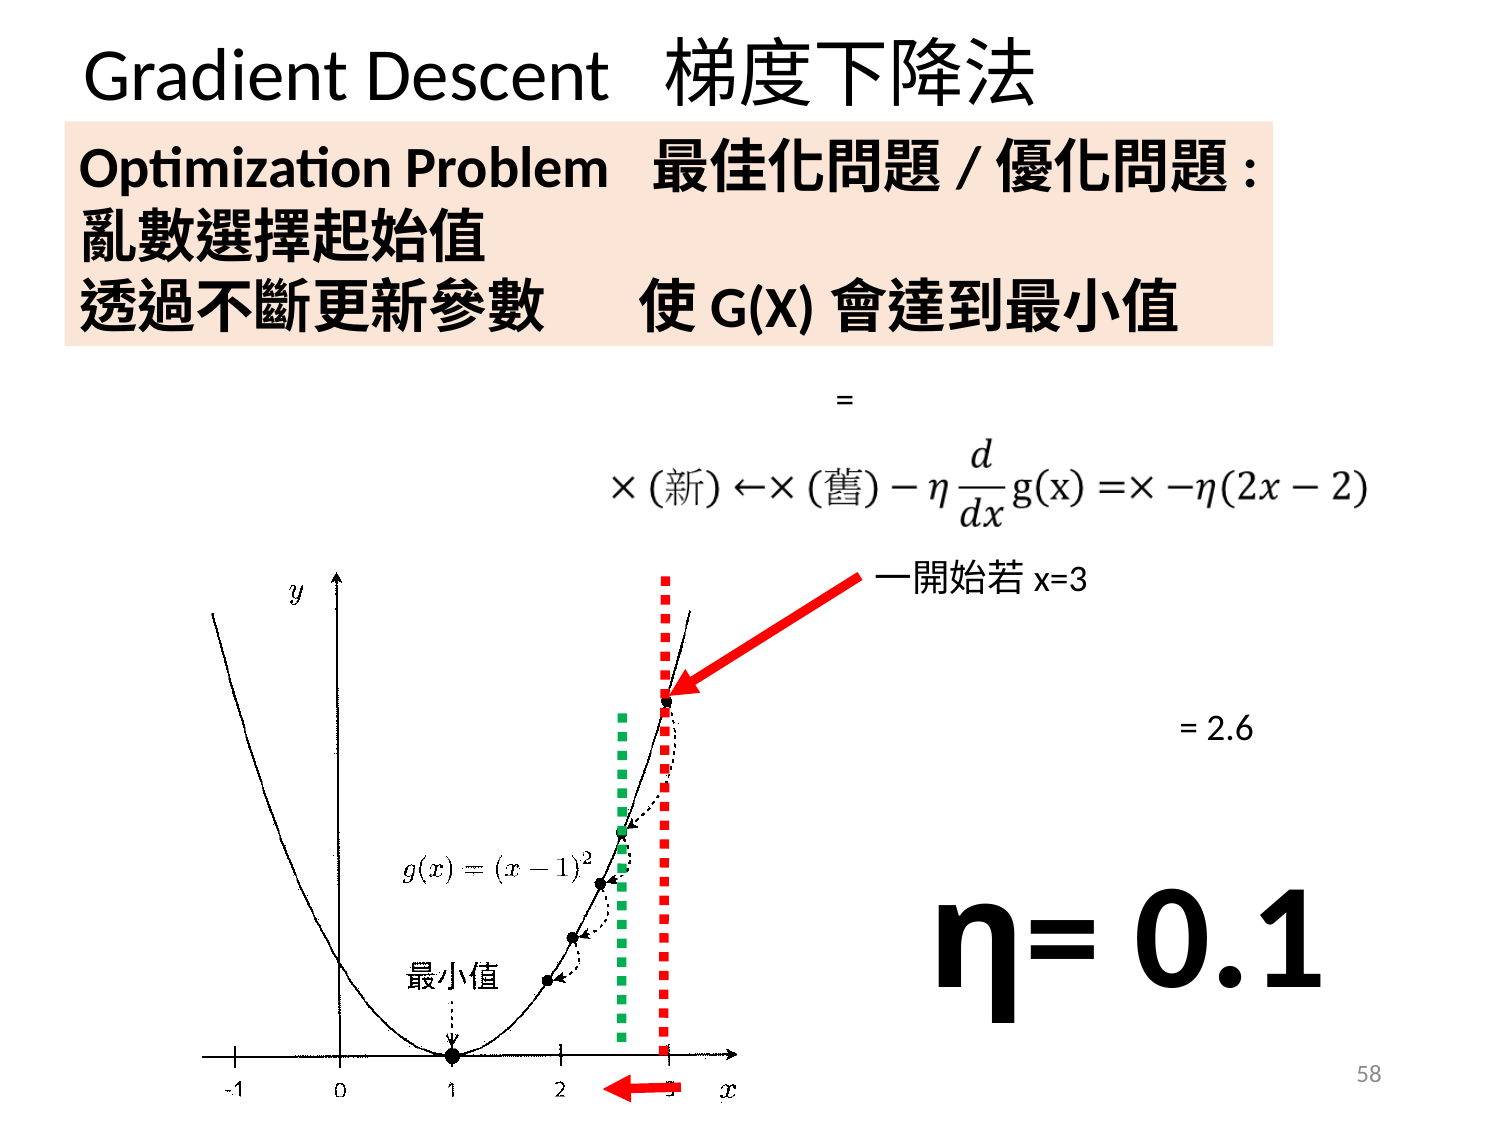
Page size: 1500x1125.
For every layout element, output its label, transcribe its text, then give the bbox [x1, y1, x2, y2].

text_box 一開始若x=3 [859, 546, 1103, 606]
text_box Optimization Problem 最佳化問題/優化問題: 亂數選擇起始值 透過不斷更新參數 使G(X)會達到最小值 [64, 121, 1274, 347]
picture [525, 434, 1453, 528]
text_box η= 0.1 [912, 829, 1342, 1025]
text_box Gradient Descent 梯度下降法 [68, 17, 1053, 121]
picture [178, 560, 752, 1111]
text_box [668, 576, 864, 696]
slide_number 58 [1059, 1042, 1397, 1103]
